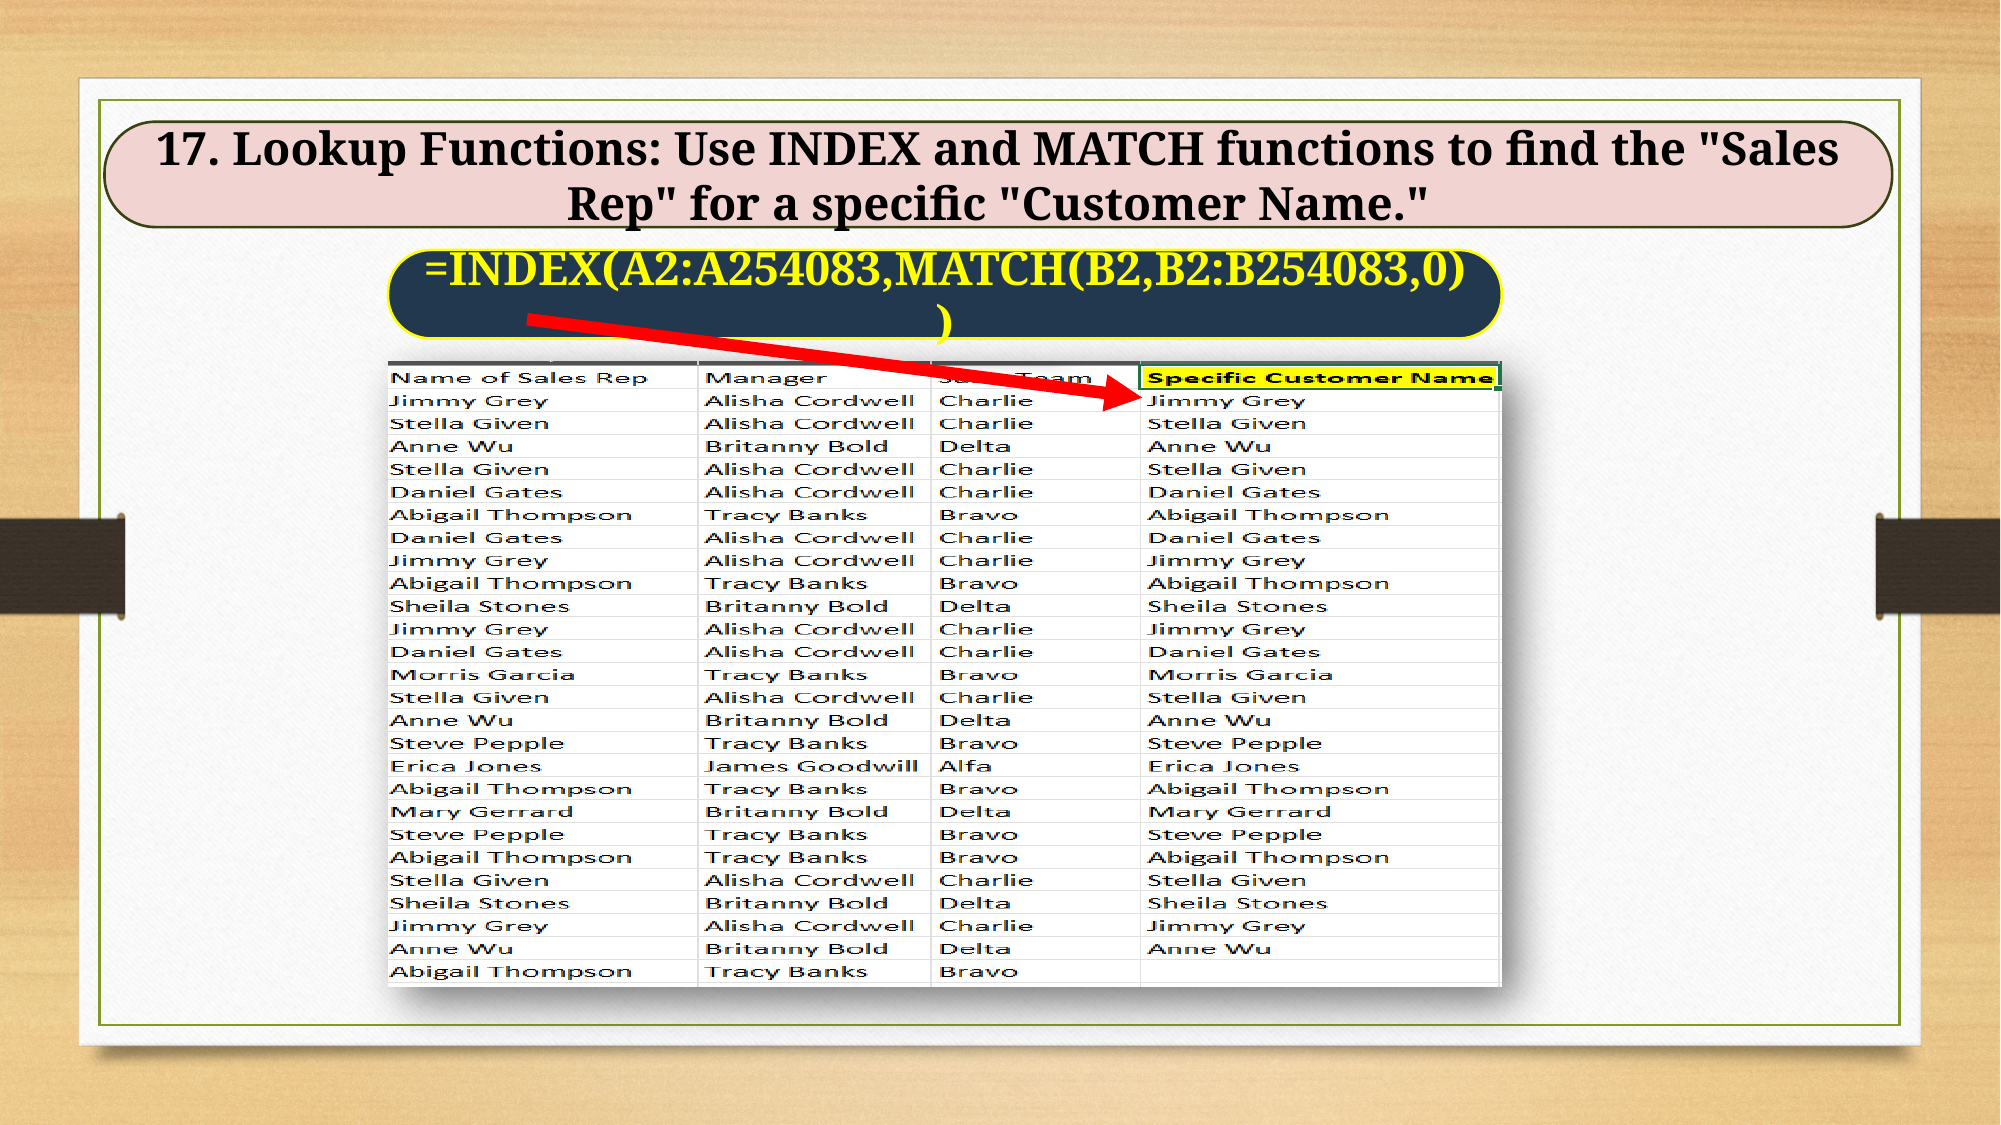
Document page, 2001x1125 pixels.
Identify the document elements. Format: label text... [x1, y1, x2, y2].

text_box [526, 318, 1143, 398]
text_box 17. Lookup Functions: Use INDEX and MATCH functions to find the "Sales Rep" for a specific "Customer Name." [103, 120, 1894, 229]
text_box =INDEX(A2:A254083,MATCH(B2,B2:B254083,0)) [386, 248, 1504, 340]
picture [0, 0, 2001, 1125]
